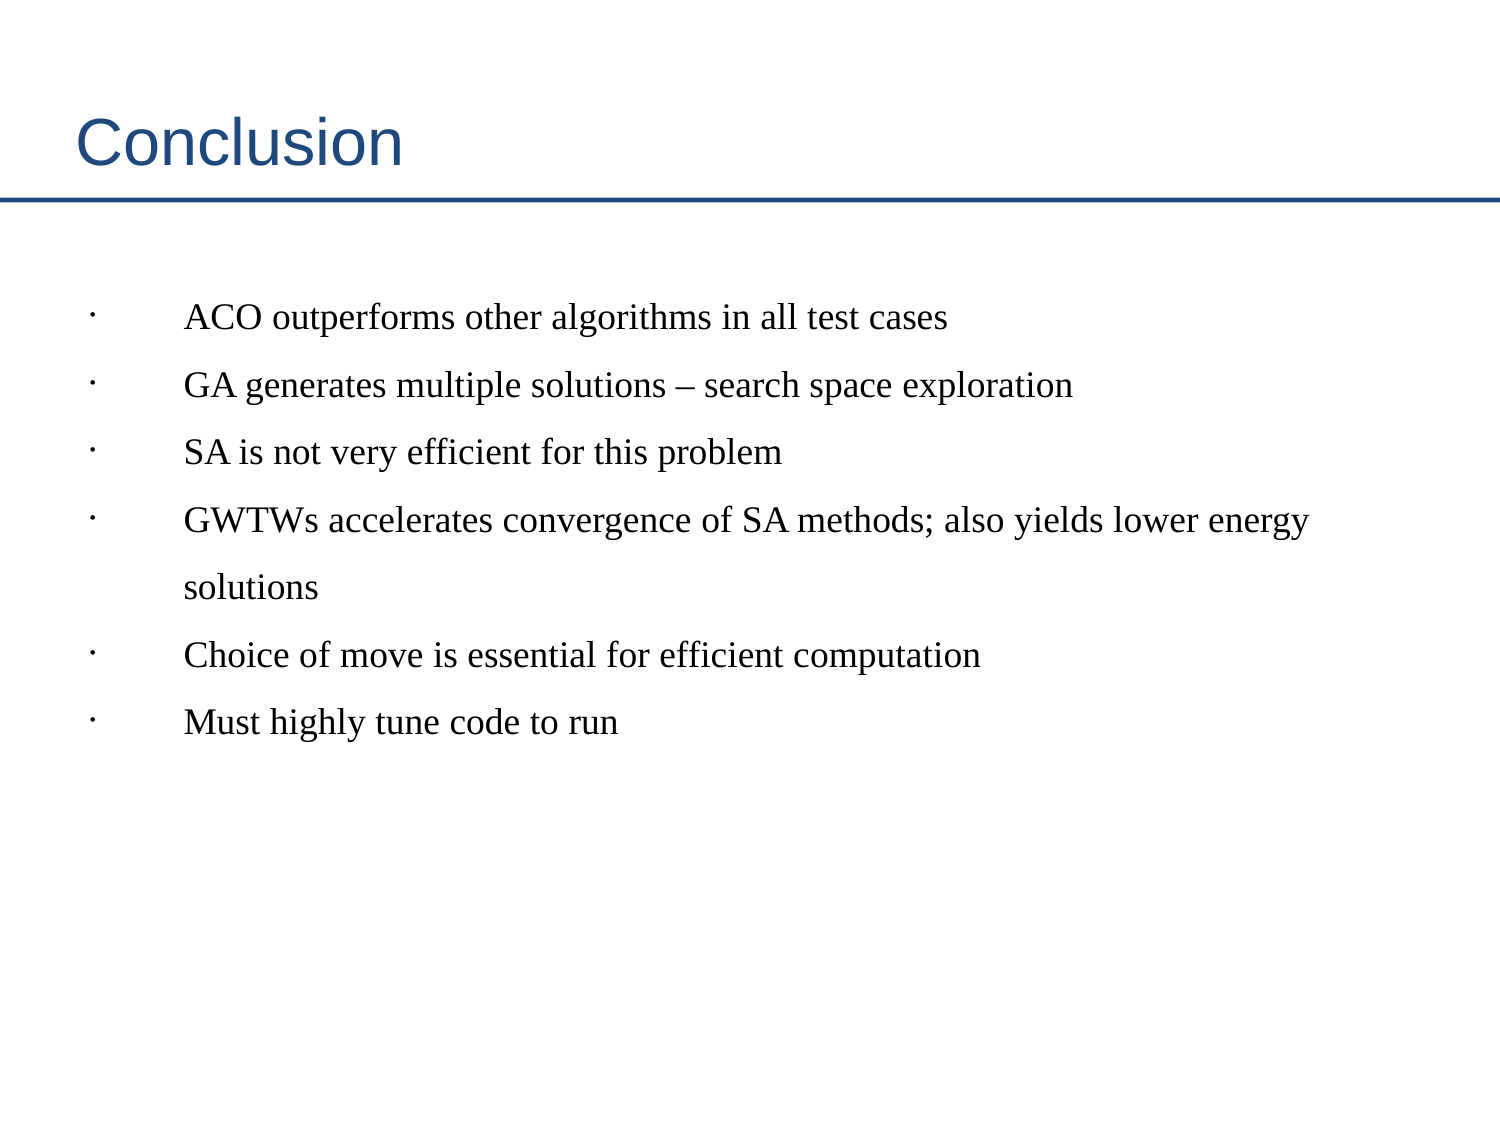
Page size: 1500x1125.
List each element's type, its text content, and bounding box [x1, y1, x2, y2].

text_box ACO outperforms other algorithms in all test cases GA generates multiple solutions – search space exploration SA is not very efficient for this problem GWTWs accelerates convergence of SA methods; also yields lower energy solutions Choice of move is essential for efficient computation Must highly tune code to run [75, 262, 1425, 1049]
text_box Conclusion [75, 45, 1425, 233]
